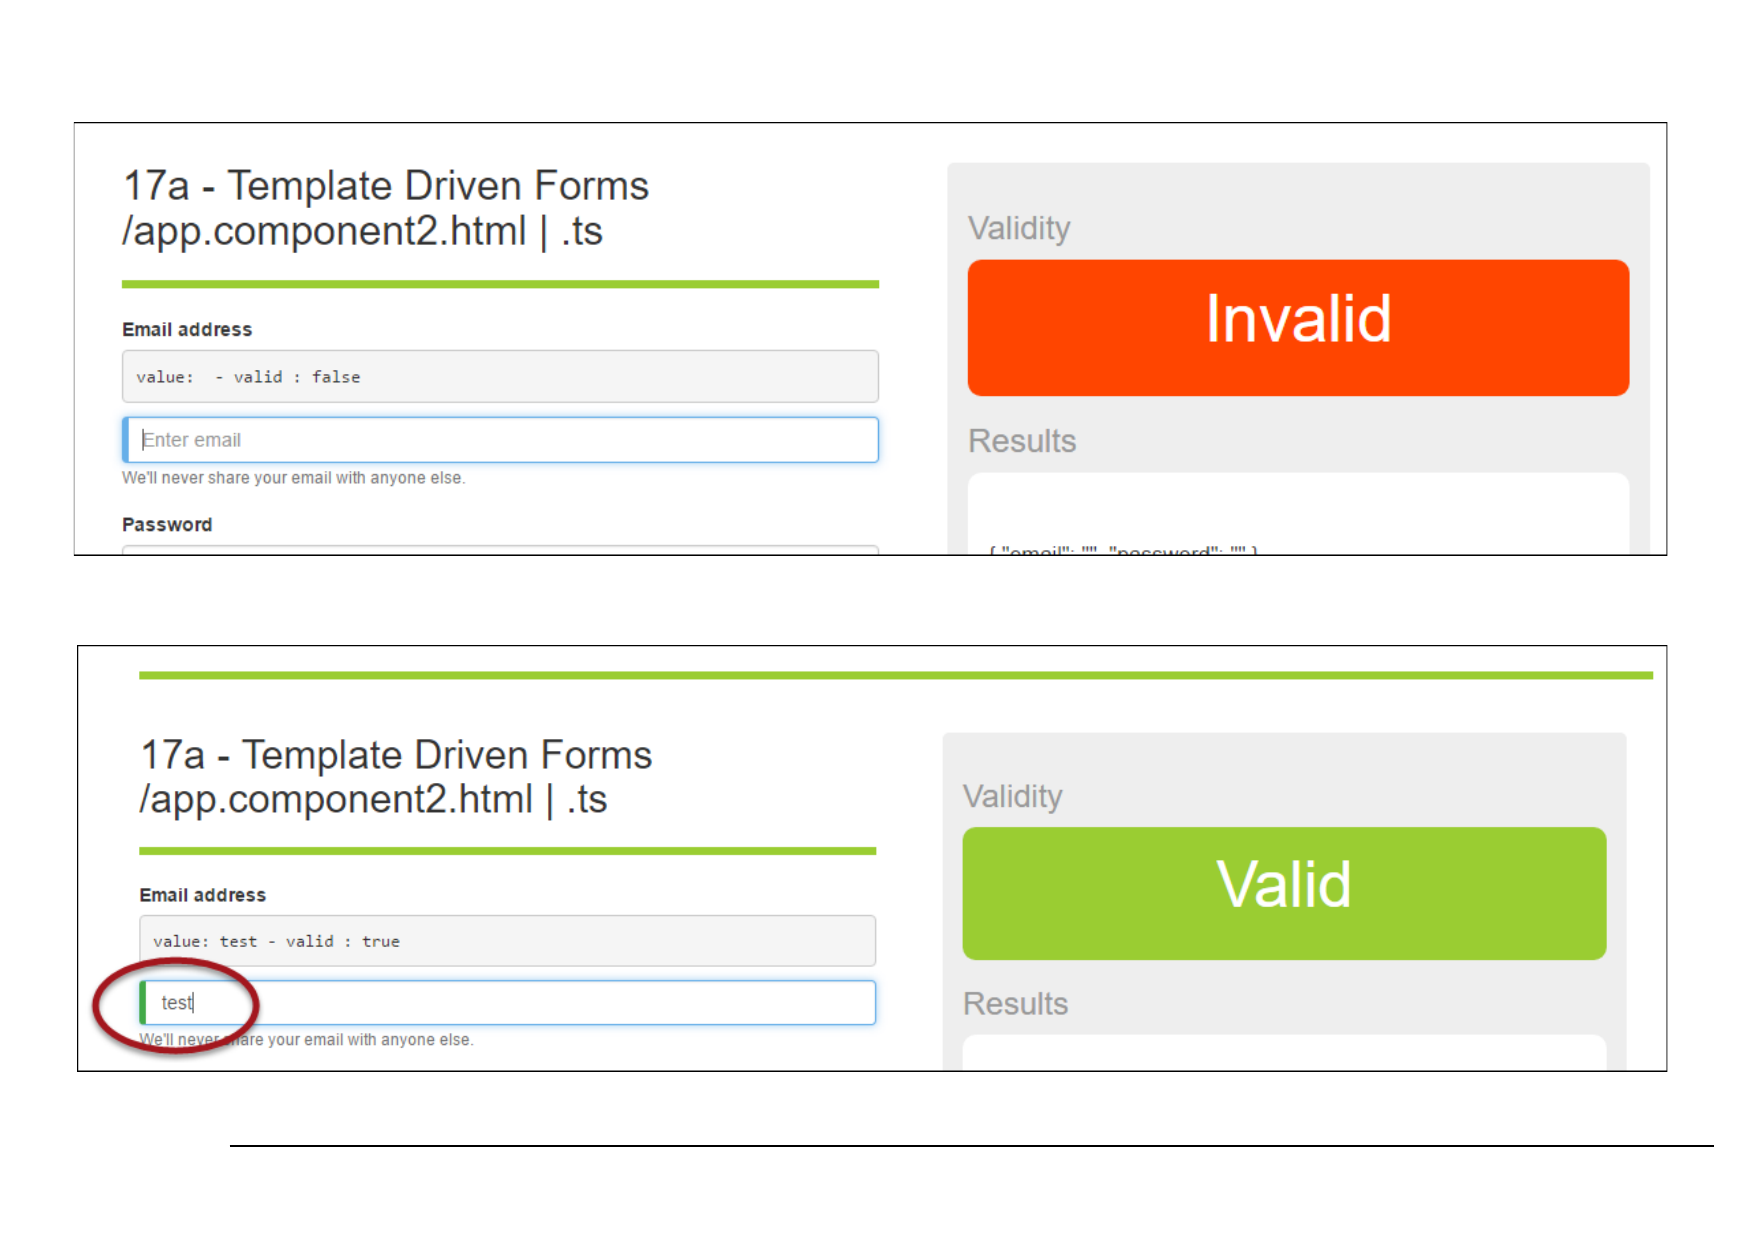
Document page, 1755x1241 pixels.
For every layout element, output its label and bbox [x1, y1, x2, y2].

text_box [73, 122, 1668, 556]
text_box [77, 645, 1668, 1072]
